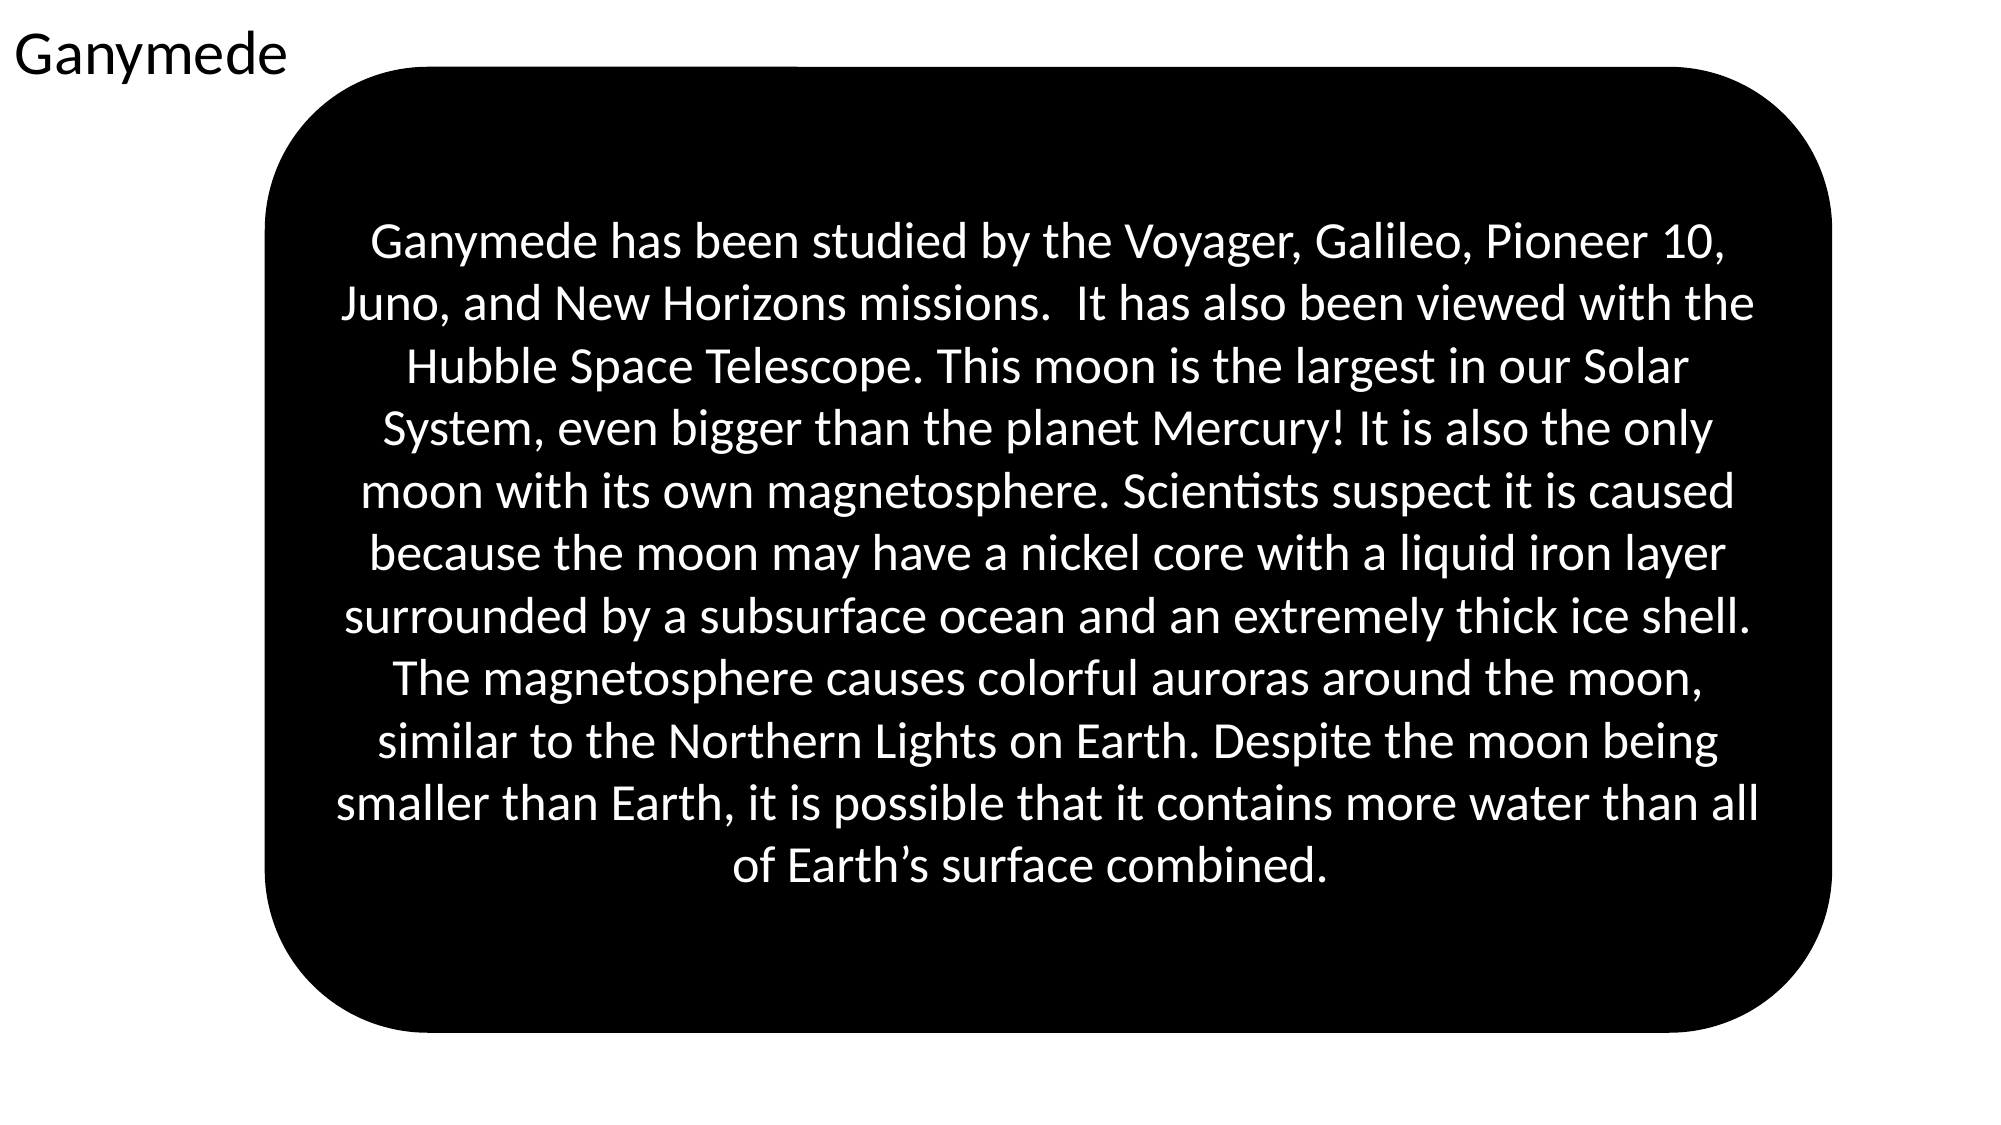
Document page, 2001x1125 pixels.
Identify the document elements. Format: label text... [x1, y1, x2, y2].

text_box Ganymede has been studied by the Voyager, Galileo, Pioneer 10, Juno, and New Horizons missions. It has also been viewed with the Hubble Space Telescope. This moon is the largest in our Solar System, even bigger than the planet Mercury! It is also the only moon with its own magnetosphere. Scientists suspect it is caused because the moon may have a nickel core with a liquid iron layer surrounded by a subsurface ocean and an extremely thick ice shell. The magnetosphere causes colorful auroras around the moon, similar to the Northern Lights on Earth. Despite the moon being smaller than Earth, it is possible that it contains more water than all of Earth’s surface combined. [266, 68, 1831, 1031]
text_box Ganymede [0, 4, 316, 95]
